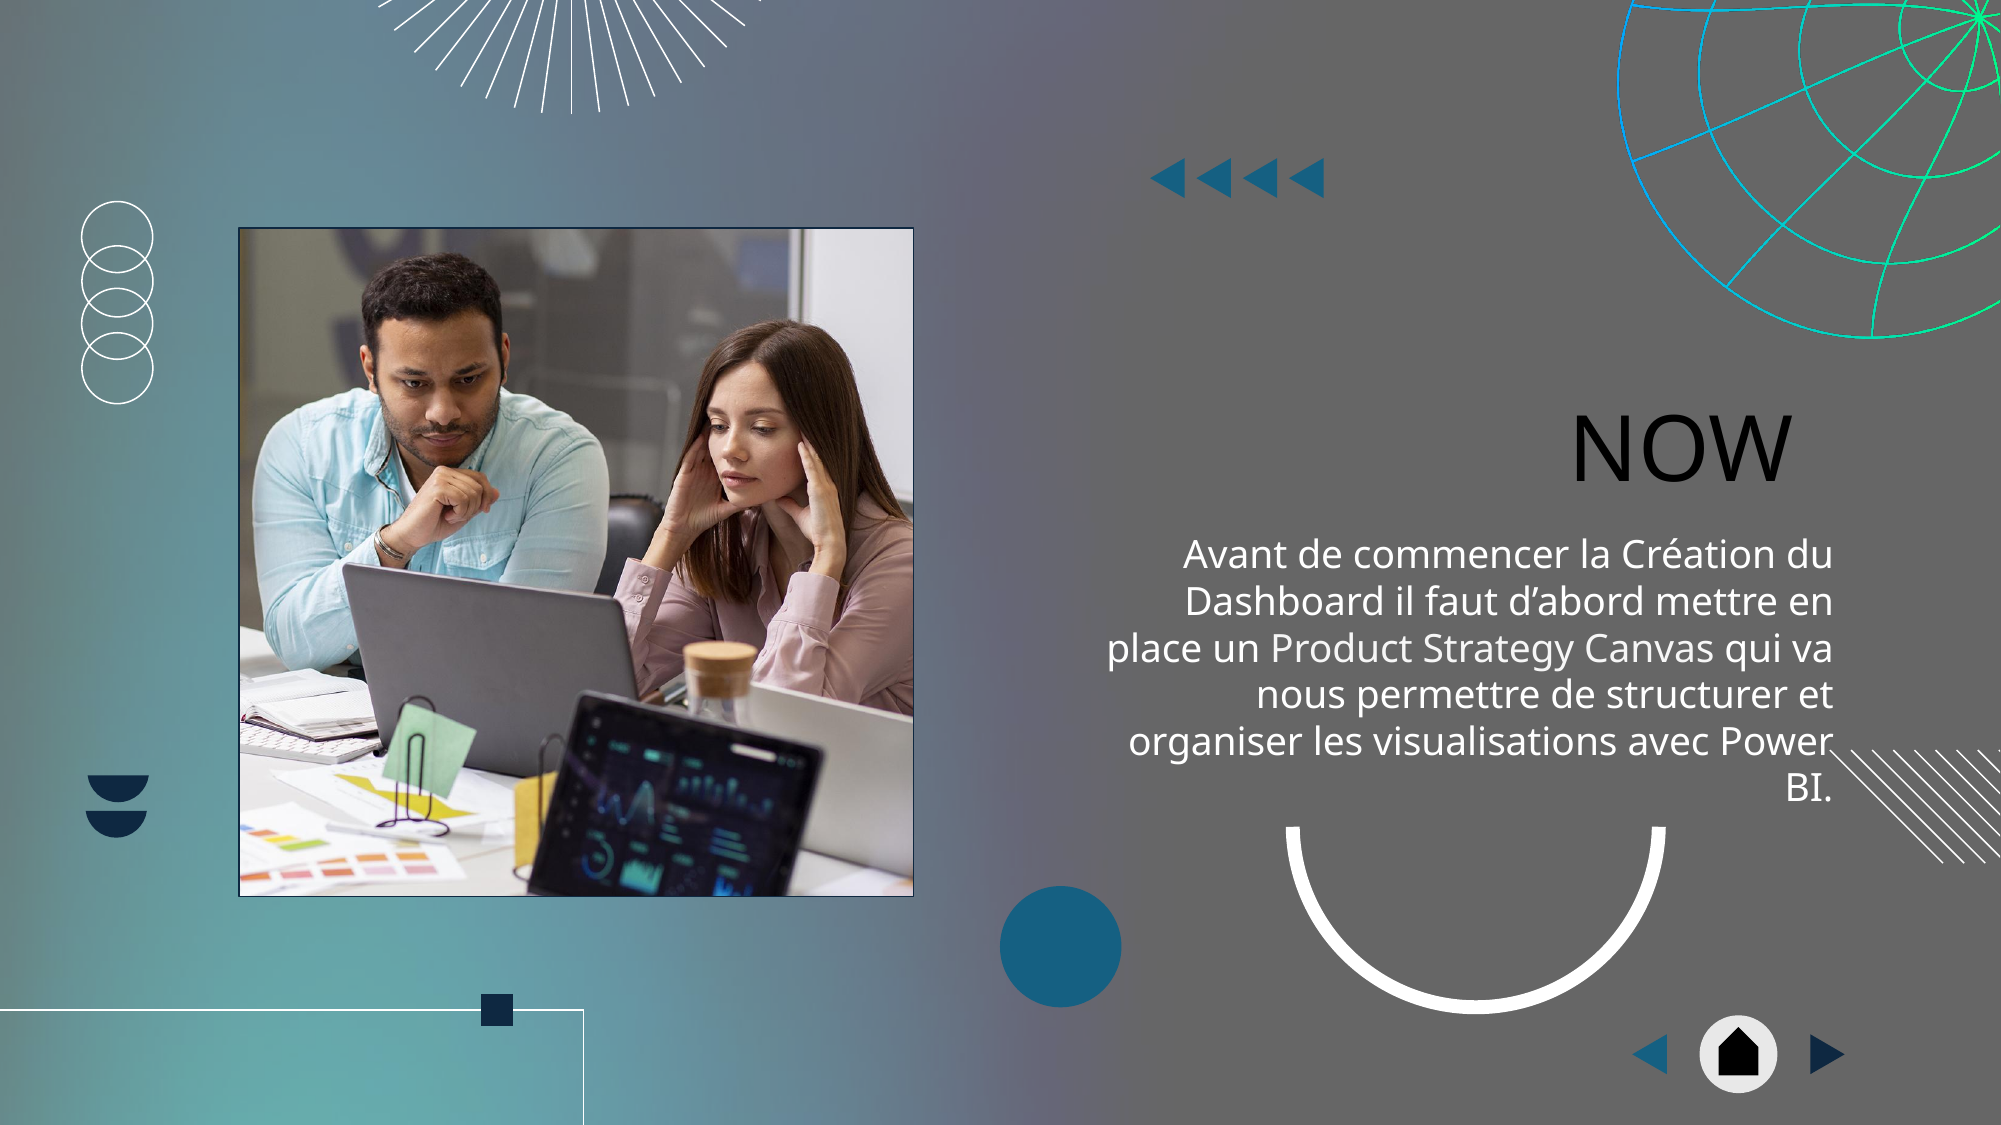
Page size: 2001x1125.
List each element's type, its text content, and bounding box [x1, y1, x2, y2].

title NOW [1085, 402, 1829, 484]
picture [239, 228, 914, 897]
text_box [1810, 1034, 1845, 1075]
subtitle Avant de commencer la Création du Dashboard il faut d’abord mettre en place un Product Strategy Canvas qui va nous permettre de structurer et organiser les visualisations avec Power BI. [1060, 510, 1868, 815]
text_box [1699, 1015, 1778, 1094]
title Mesures DAX pour l’analyse de la DATA [0, 0, 2001, 1125]
picture [1620, 7, 1708, 159]
picture [1595, 0, 2001, 376]
text_box [1632, 1034, 1667, 1075]
